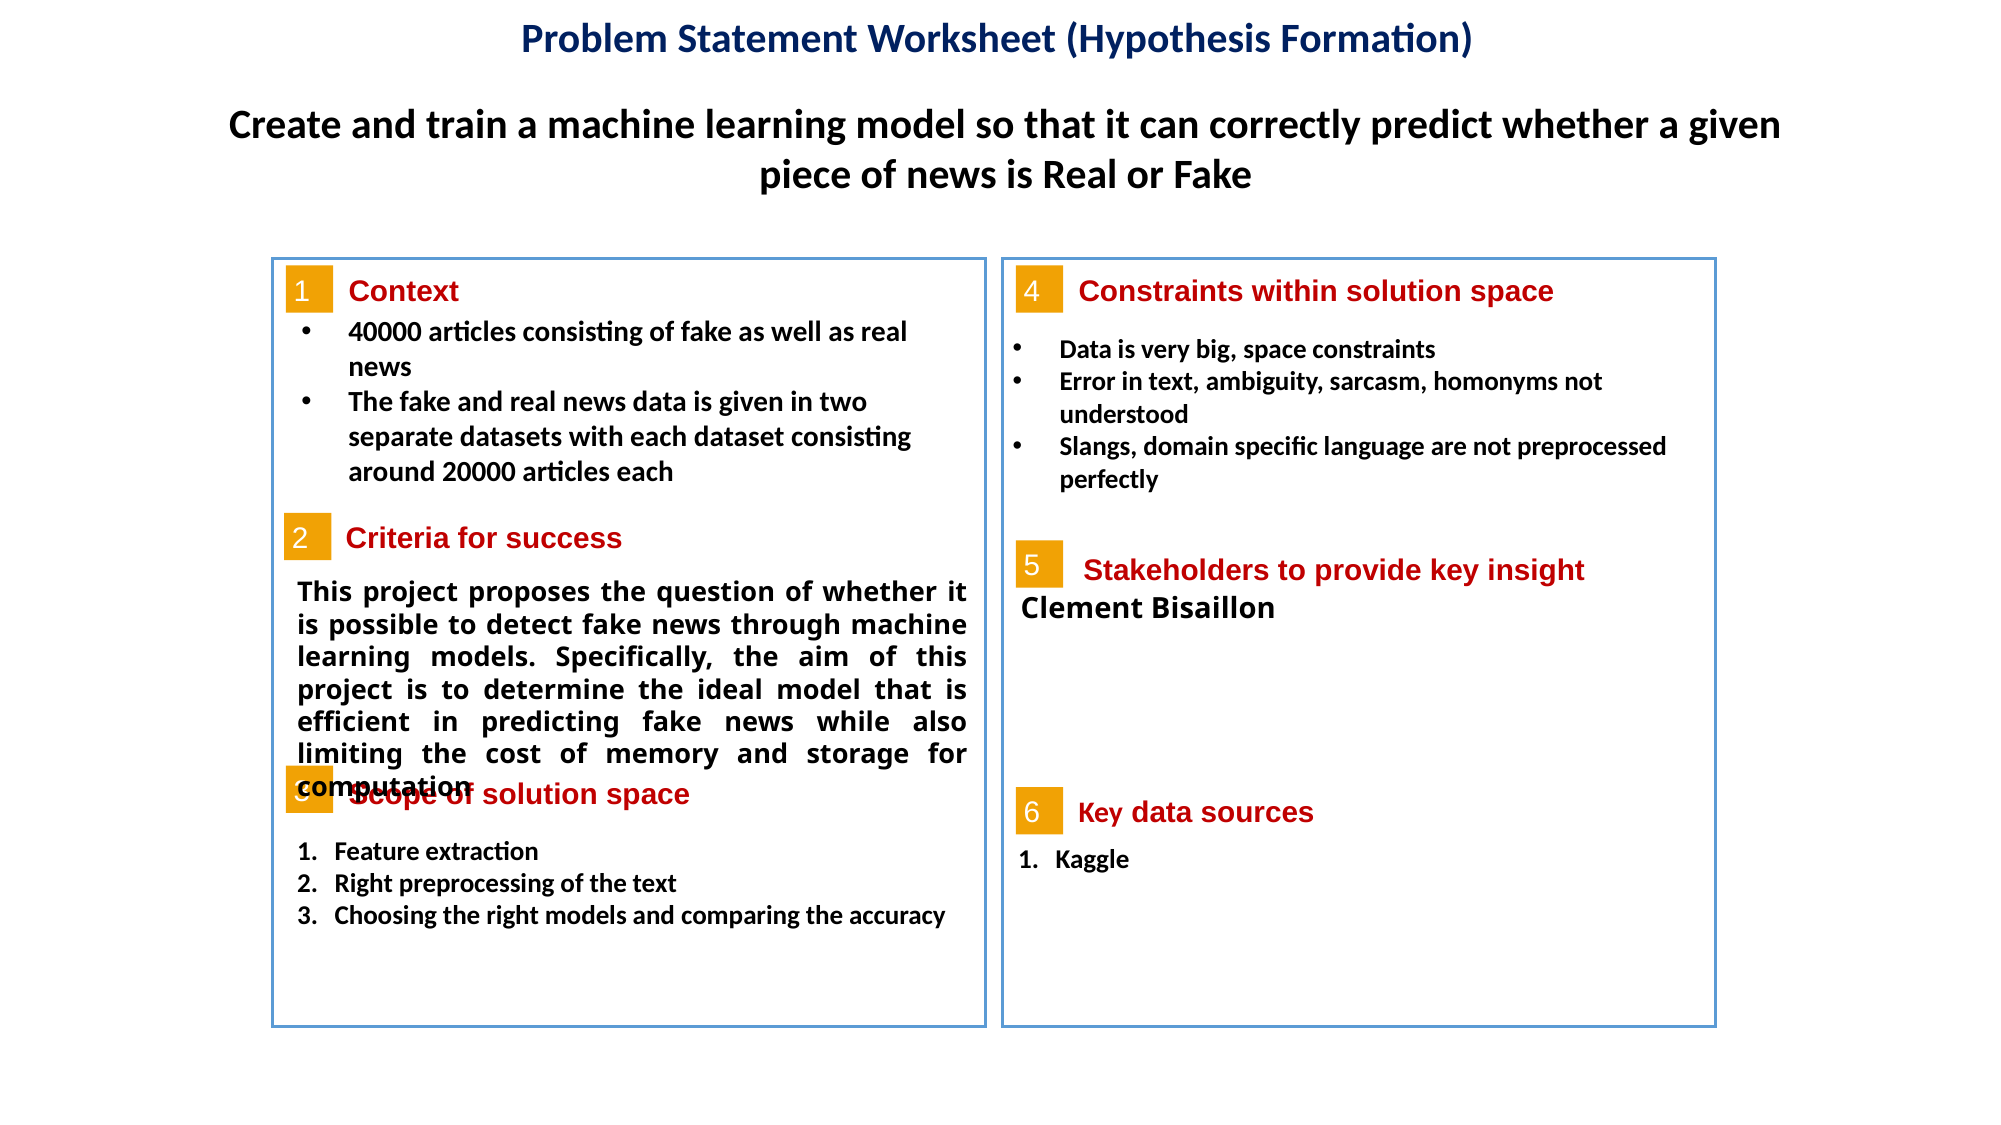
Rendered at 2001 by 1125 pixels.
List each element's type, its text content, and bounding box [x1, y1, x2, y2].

text_box 5 [1015, 540, 1064, 581]
text_box Clement Bisaillon [1005, 581, 1716, 772]
text_box 6 [1015, 787, 1064, 834]
text_box Kaggle [1003, 834, 1713, 1012]
text_box 4 [1015, 265, 1064, 313]
title Problem Statement Worksheet (Hypothesis Formation) [276, 10, 1719, 62]
text_box [1002, 258, 1716, 1027]
text_box Context [348, 270, 939, 305]
text_box Feature extraction Right preprocessing of the text Choosing the right models and comparing the accuracy [282, 825, 992, 949]
text_box Constraints within solution space [1078, 270, 1669, 308]
text_box 40000 articles consisting of fake as well as real news The fake and real news data is given in two separate datasets with each dataset consisting around 20000 articles each [286, 305, 970, 505]
text_box This project proposes the question of whether it is possible to detect fake news through machine learning models. Specifically, the aim of this project is to determine the ideal model that is efficient in predicting fake news while also limiting the cost of memory and storage for computation [282, 567, 983, 795]
text_box [272, 258, 986, 1027]
text_box Criteria for success [345, 518, 936, 555]
text_box Create and train a machine learning model so that it can correctly predict whether a given piece of news is Real or Fake [165, 89, 1846, 209]
text_box Key data sources [1078, 792, 1669, 830]
text_box 1 [285, 265, 334, 313]
text_box 3 [285, 795, 334, 813]
text_box Scope of solution space [348, 795, 939, 812]
text_box Stakeholders to provide key insight [1083, 550, 1674, 581]
text_box 2 [284, 512, 332, 561]
text_box Data is very big, space constraints Error in text, ambiguity, sarcasm, homonyms not understood Slangs, domain specific language are not preprocessed perfectly [997, 323, 1713, 529]
